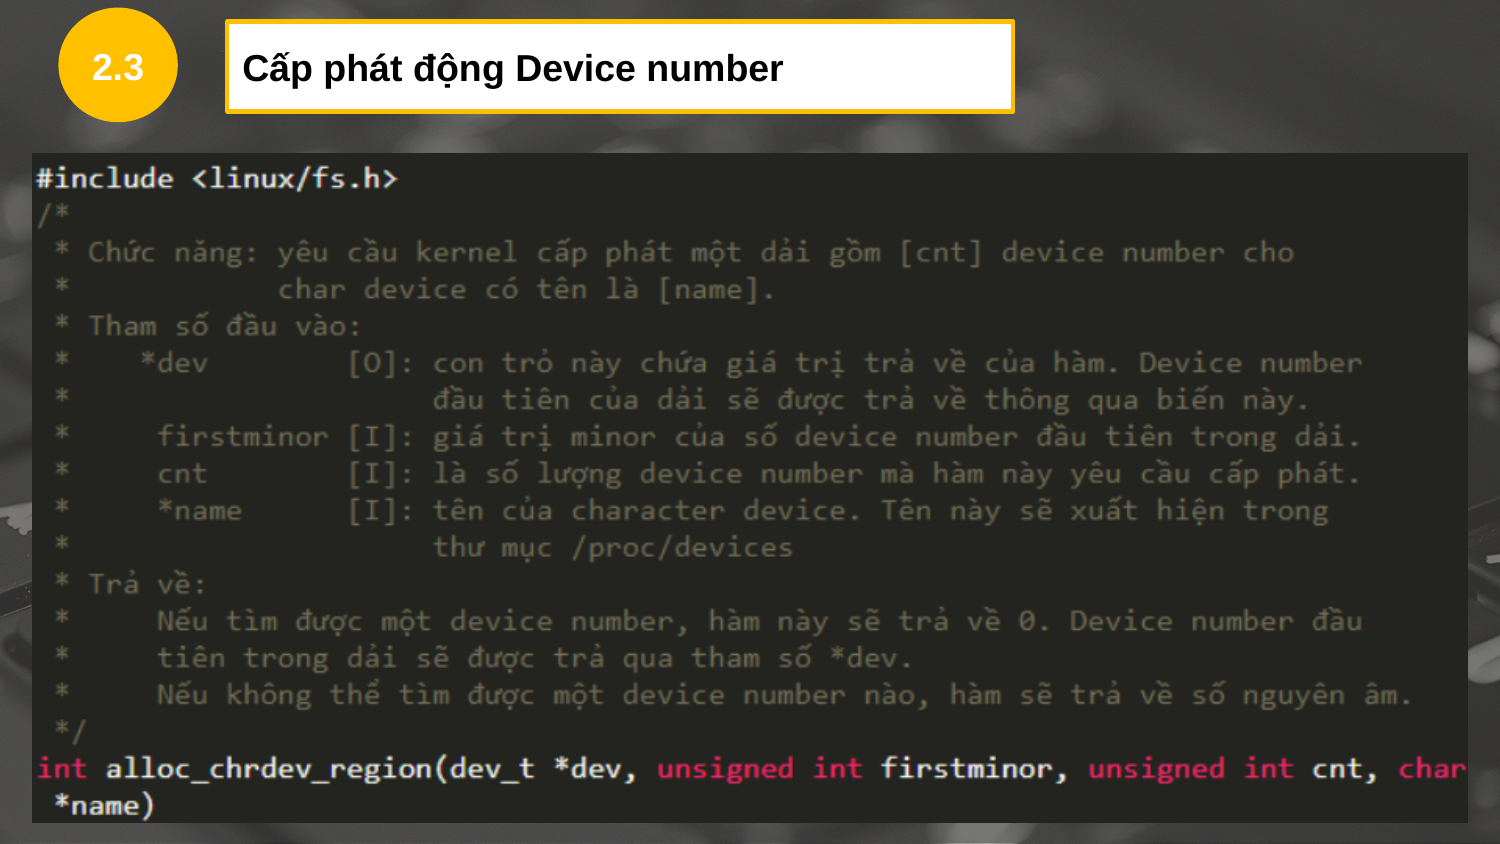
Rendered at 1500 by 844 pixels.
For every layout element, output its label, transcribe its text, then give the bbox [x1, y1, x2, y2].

text_box 2.3 [56, 5, 180, 125]
picture [31, 153, 1469, 823]
text_box Cấp phát động Device number [225, 19, 1015, 114]
